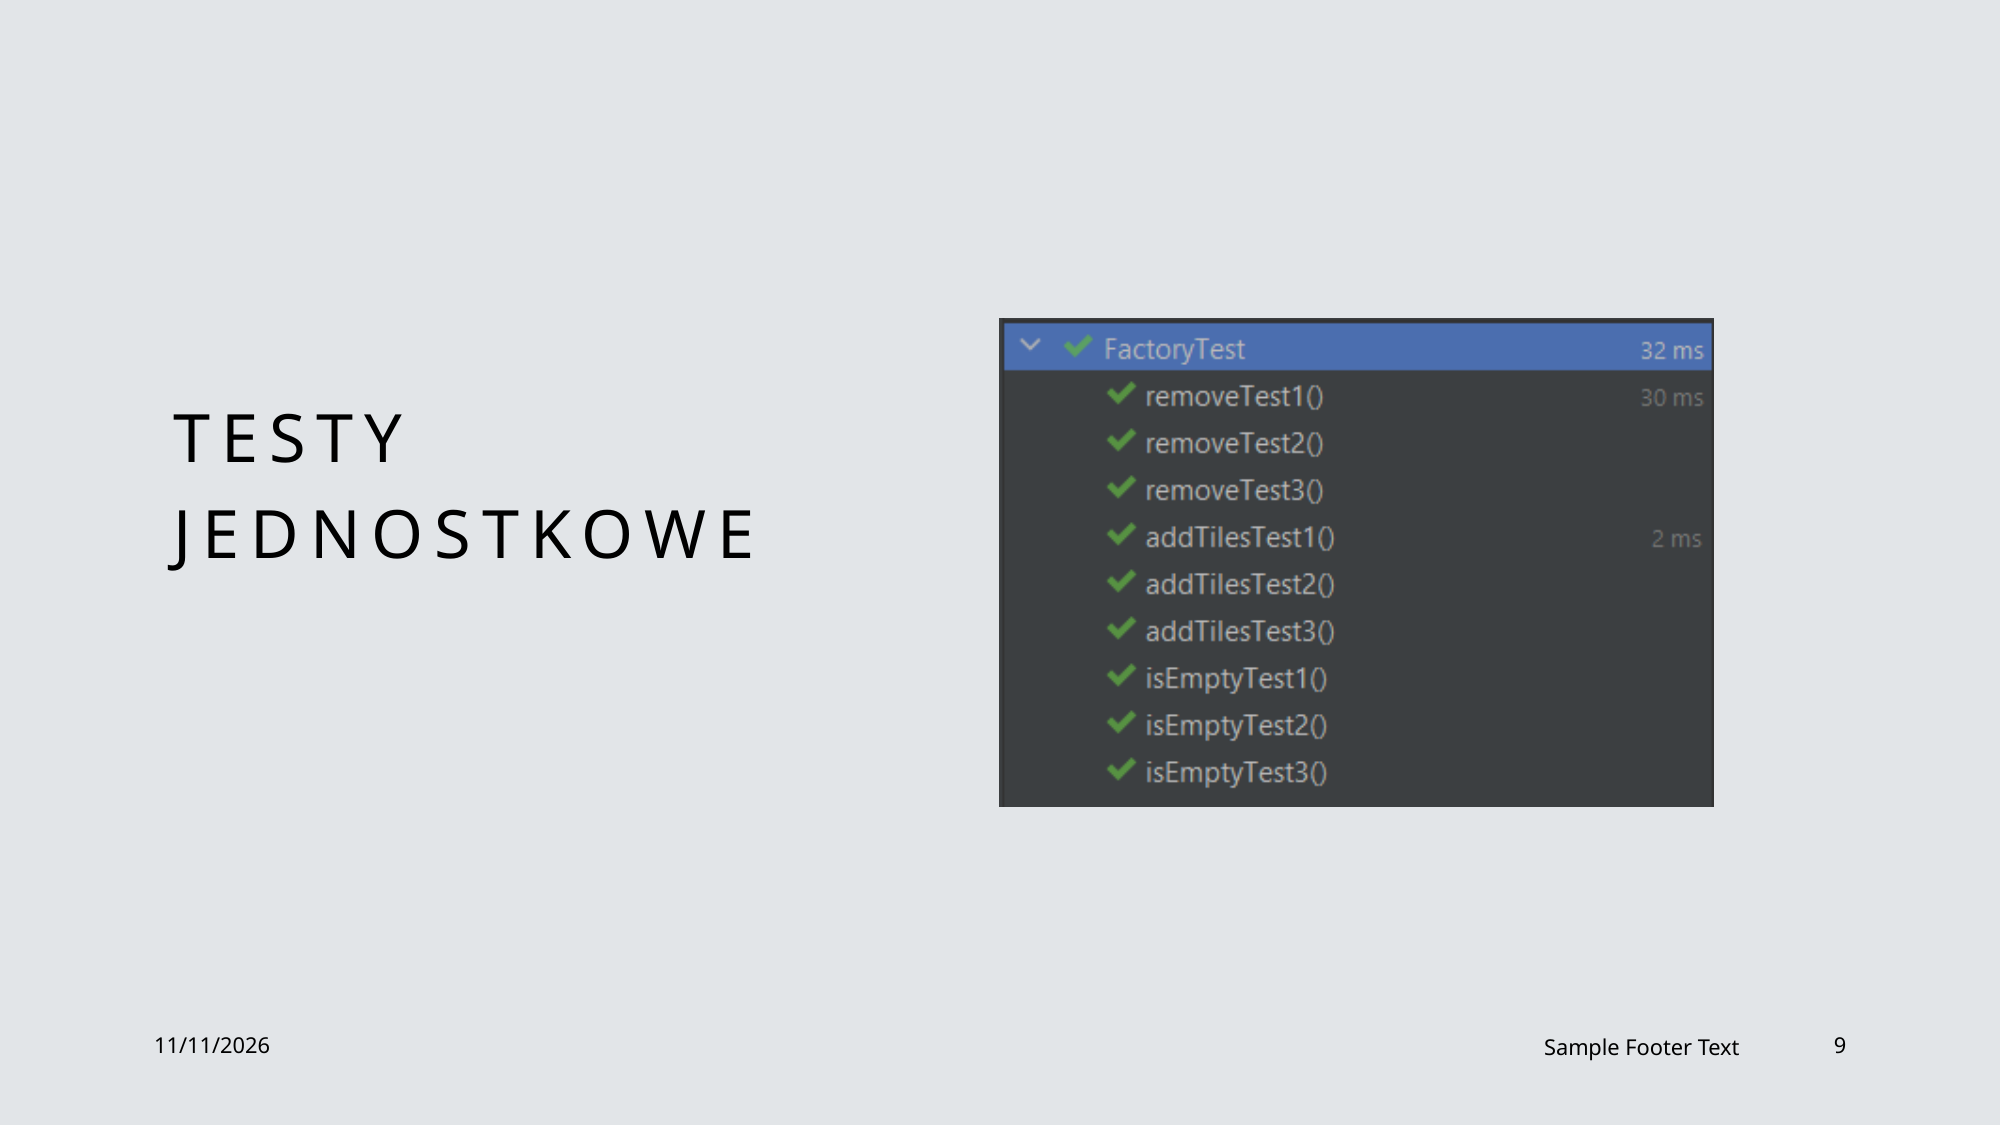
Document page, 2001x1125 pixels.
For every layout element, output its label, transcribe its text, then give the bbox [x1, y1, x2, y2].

footer Sample Footer Text [1195, 1016, 1755, 1077]
title Testy jednostkowe [158, 253, 845, 699]
slide_number 9 [1759, 1016, 1862, 1077]
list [999, 318, 1714, 807]
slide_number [139, 1016, 590, 1077]
